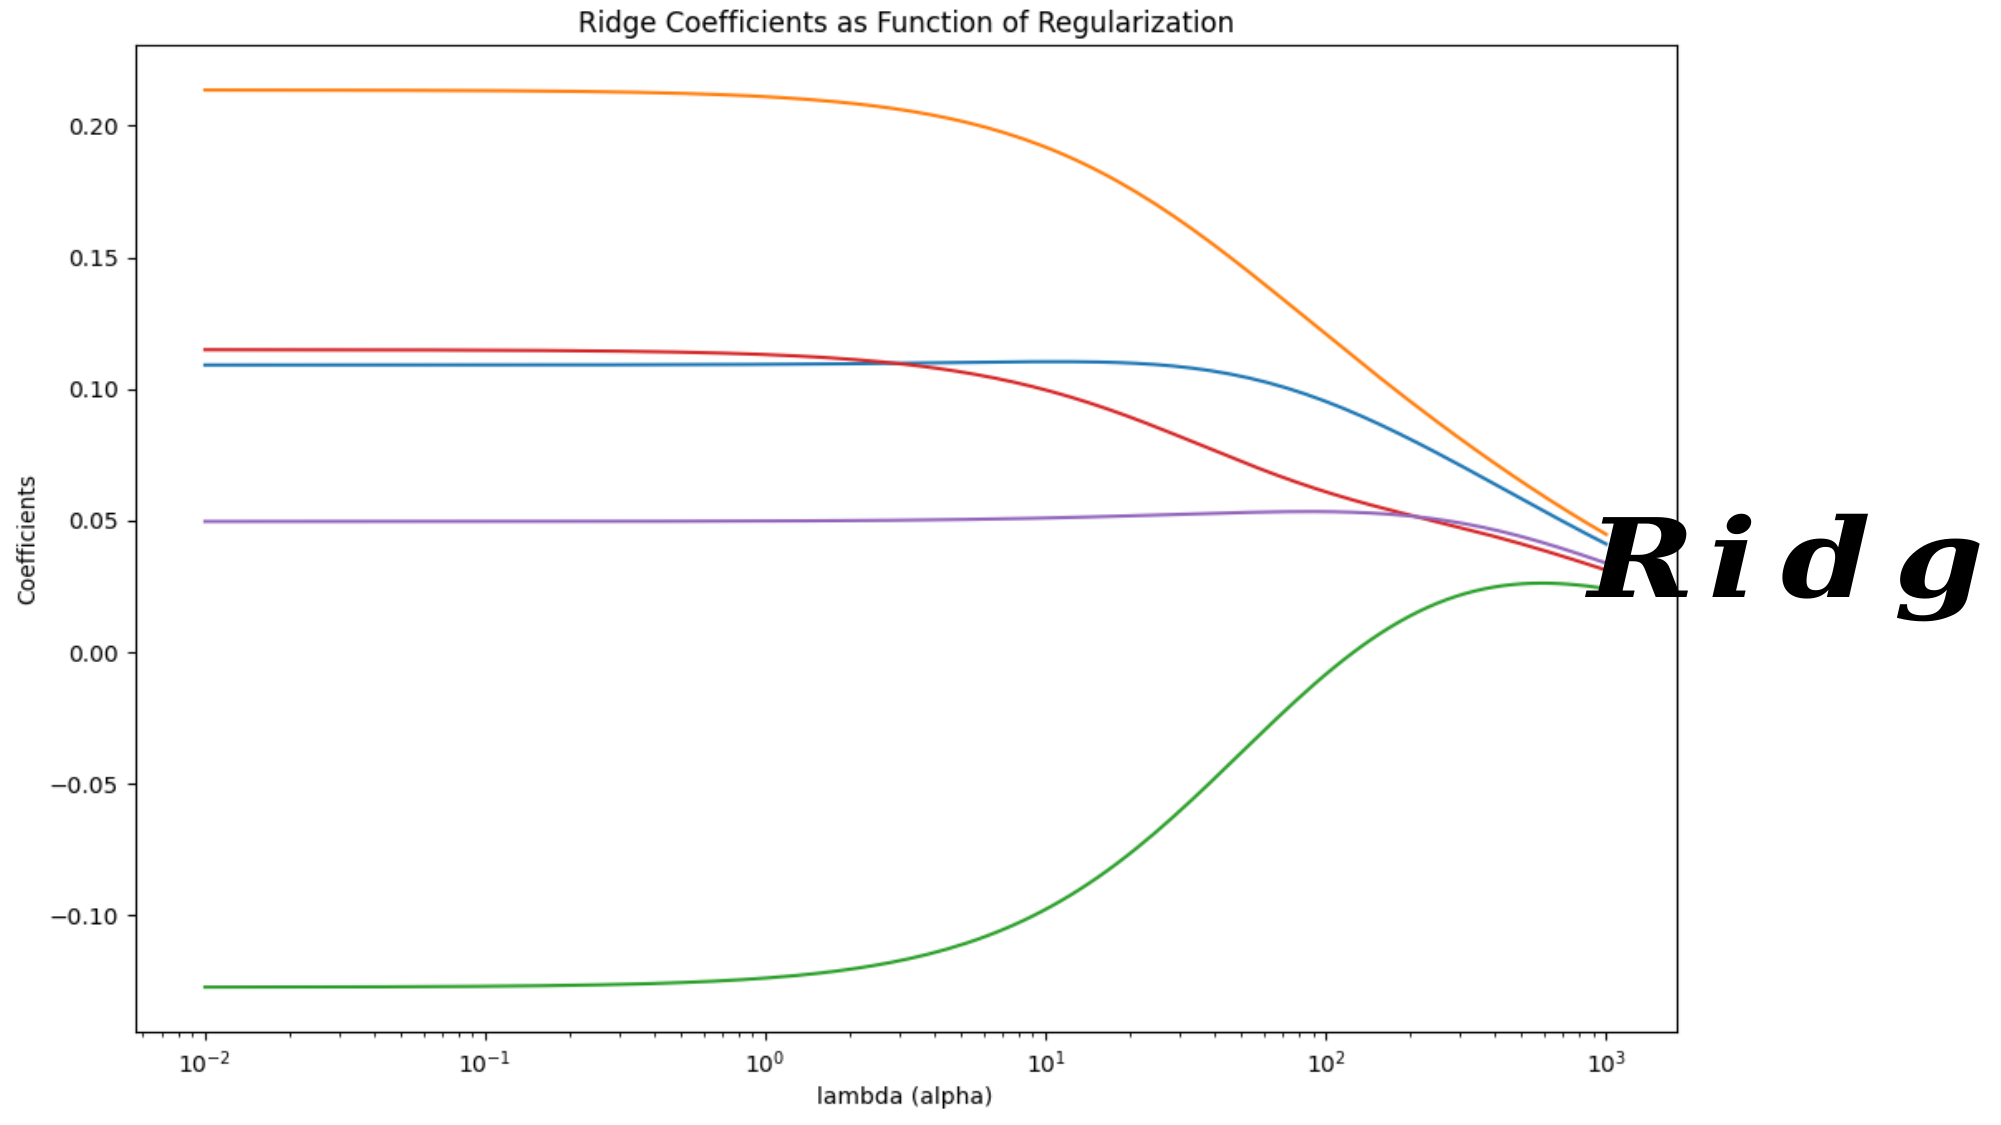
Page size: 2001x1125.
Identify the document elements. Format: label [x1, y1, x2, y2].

text_box [1692, 501, 2000, 624]
picture [0, 0, 1692, 1125]
